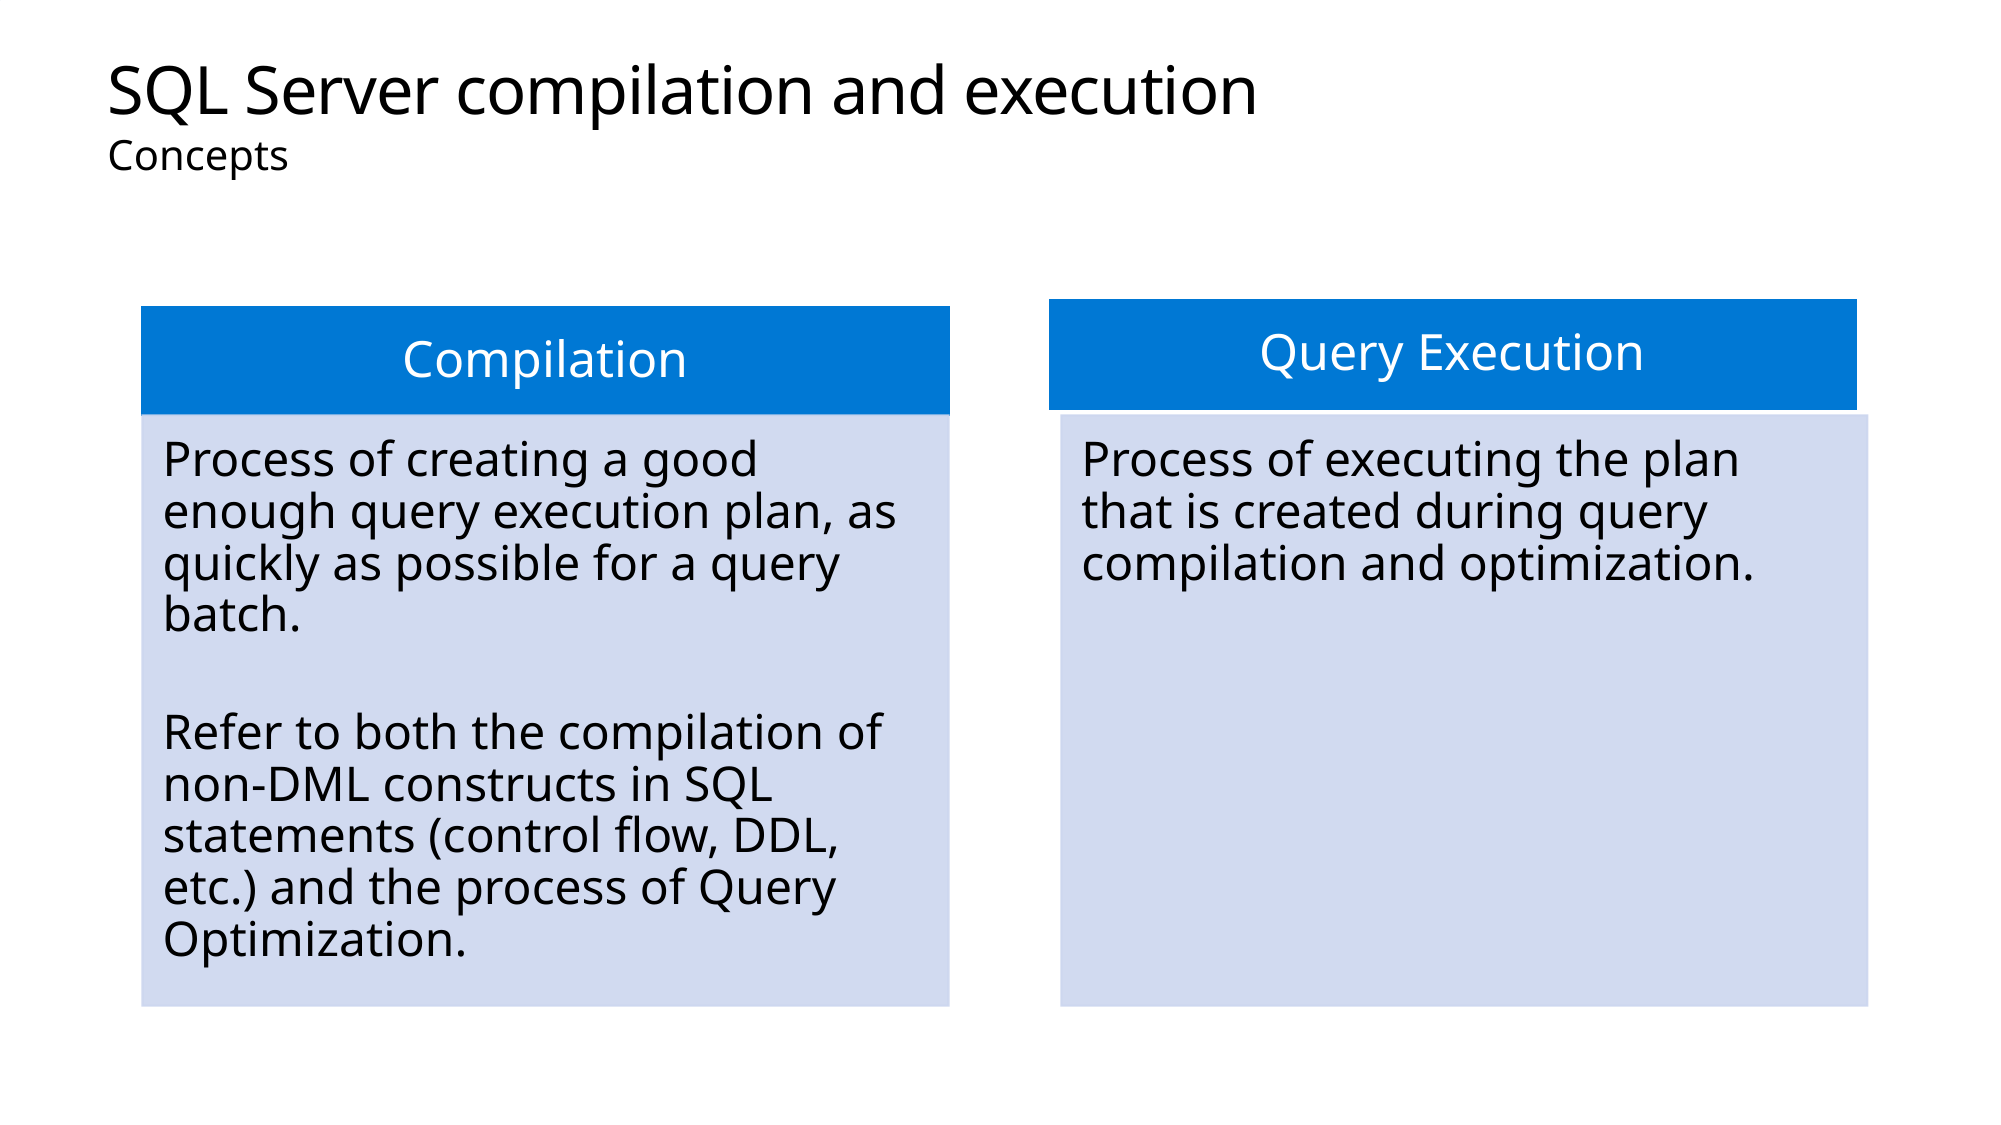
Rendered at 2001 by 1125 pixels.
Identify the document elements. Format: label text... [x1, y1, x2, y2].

subtitle Concepts [107, 128, 1893, 205]
title SQL Server compilation and execution [107, 52, 1893, 128]
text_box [142, 276, 1868, 1037]
